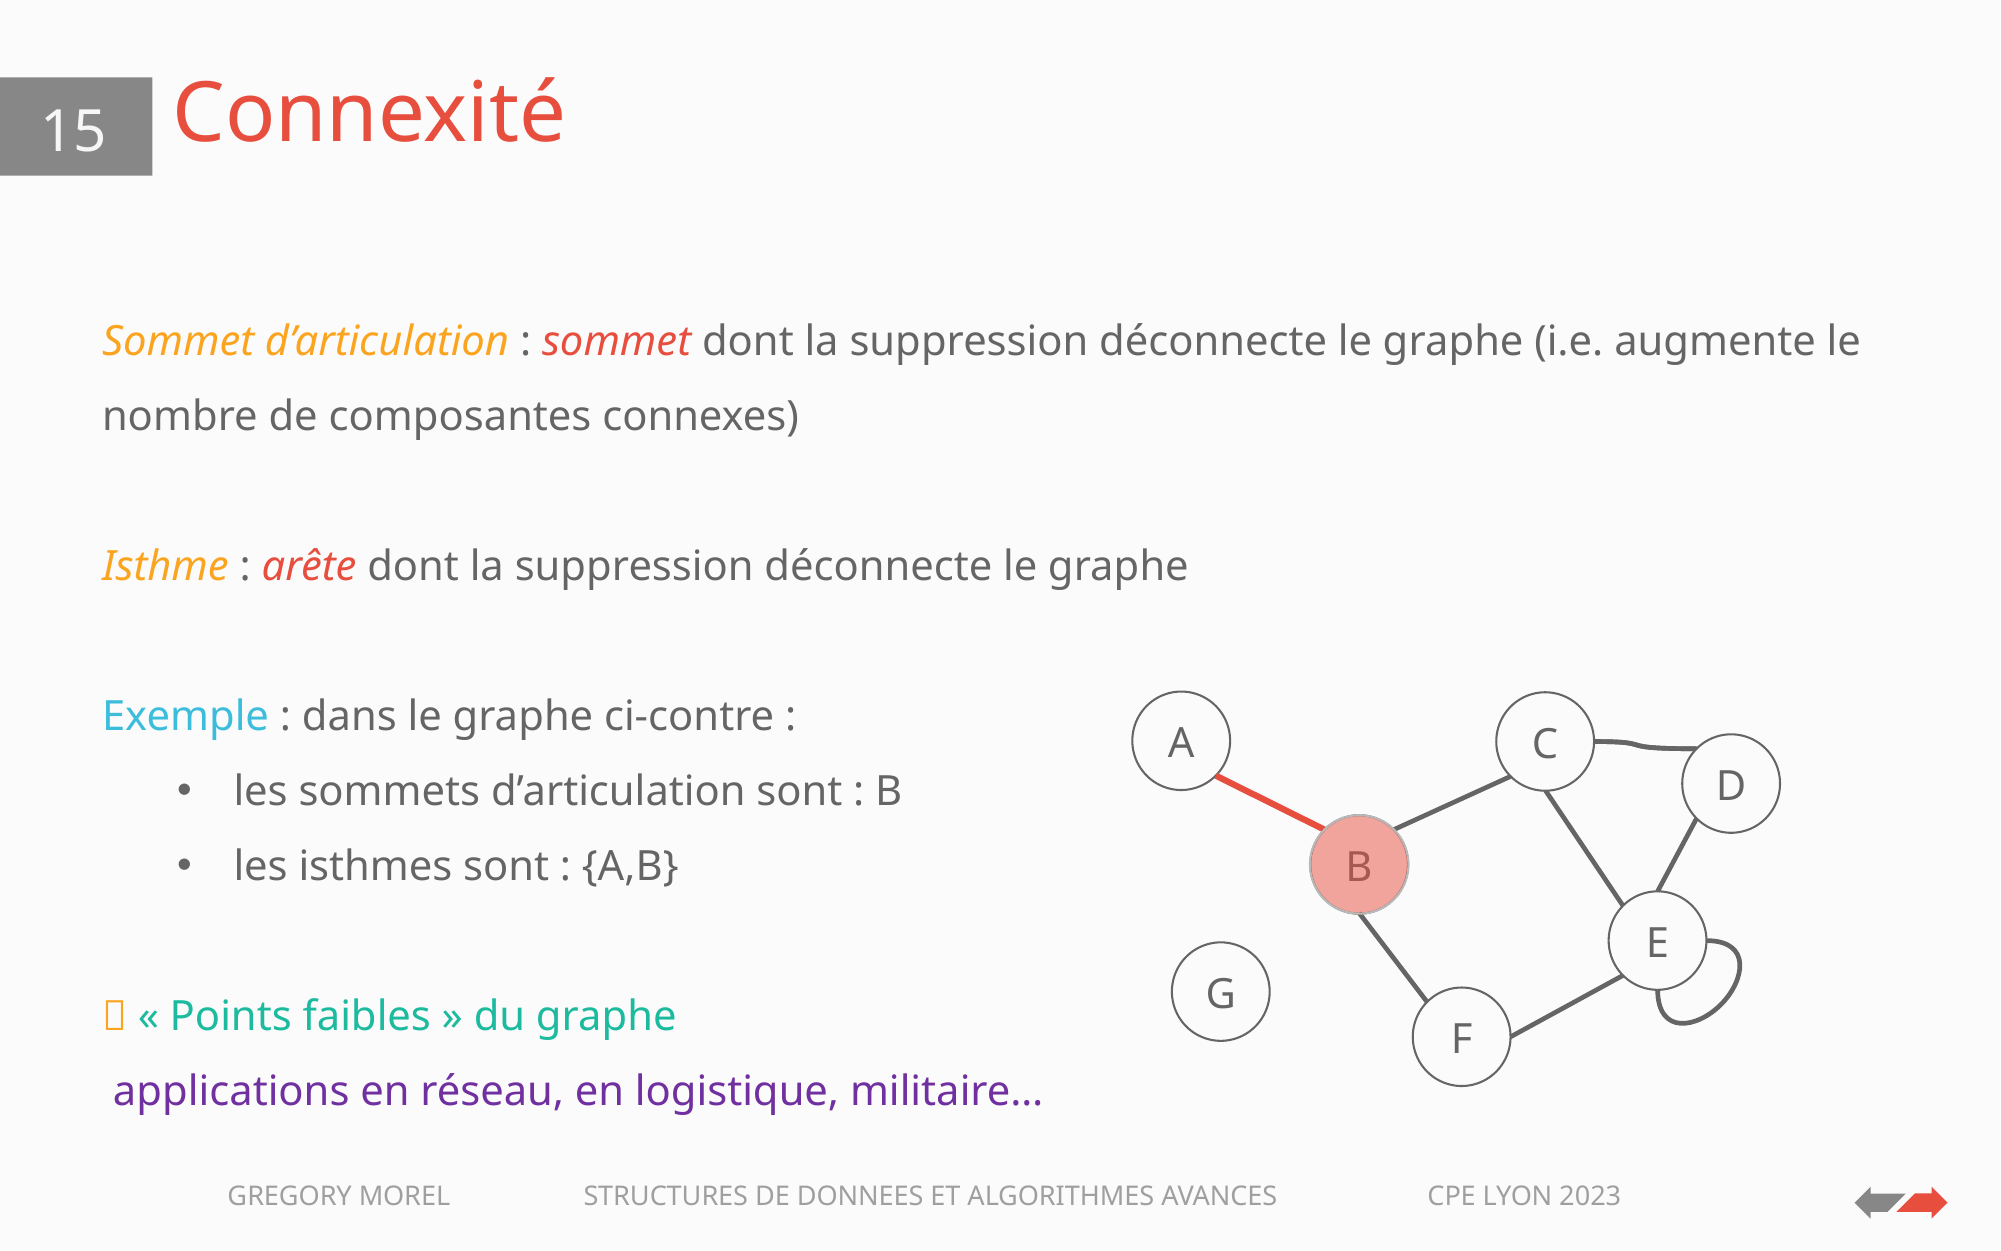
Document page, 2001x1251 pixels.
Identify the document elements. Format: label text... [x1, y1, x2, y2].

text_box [1215, 775, 1325, 830]
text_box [1132, 691, 1781, 1086]
slide_number 15 [13, 85, 134, 162]
title Connexité [158, 19, 1659, 168]
